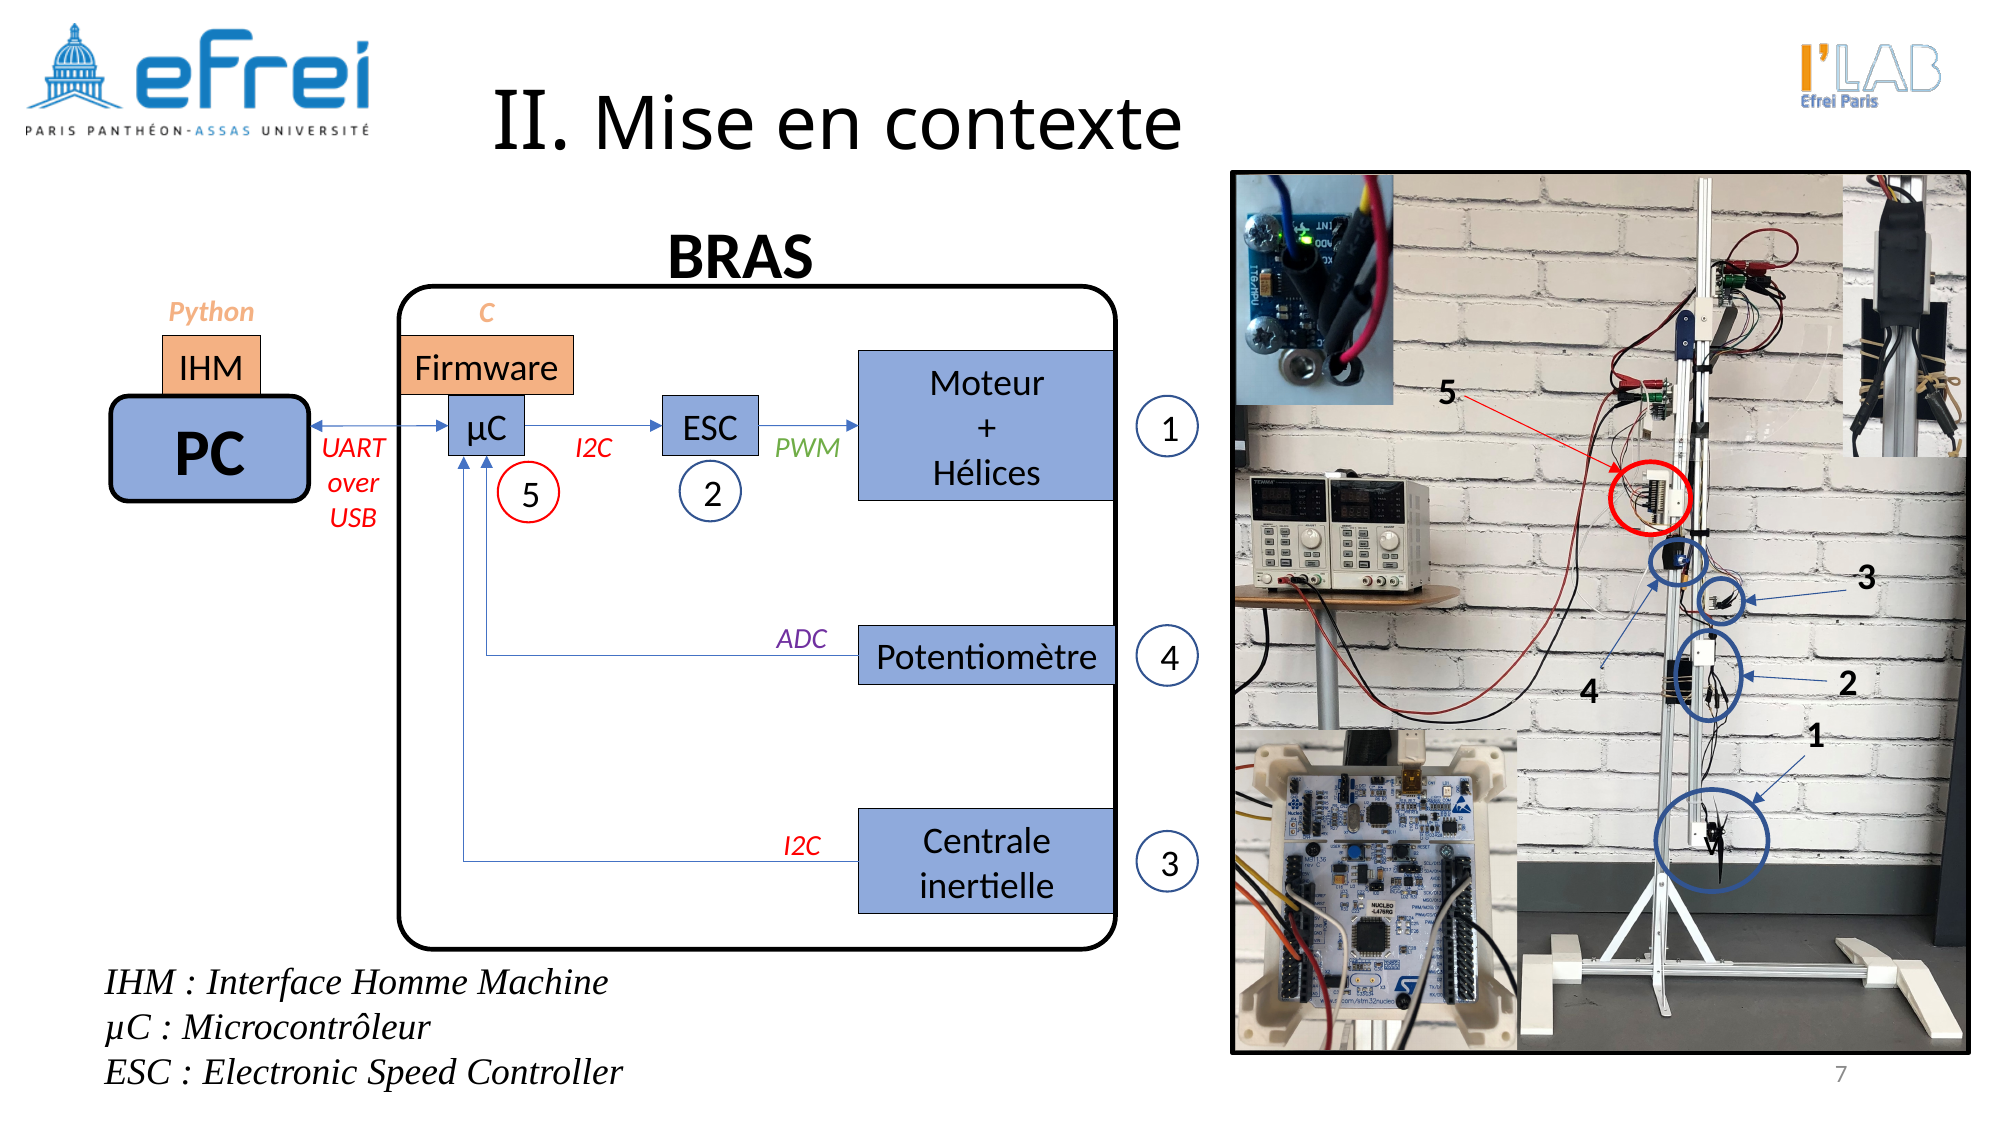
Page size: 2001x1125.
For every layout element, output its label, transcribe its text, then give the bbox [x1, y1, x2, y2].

text_box PC [110, 396, 309, 502]
picture [1788, 2, 1946, 160]
text_box II. Mise en contexte [473, 69, 1205, 176]
text_box 4 [1135, 624, 1199, 687]
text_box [1741, 675, 1828, 681]
text_box I2C [556, 427, 631, 456]
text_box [463, 456, 859, 862]
text_box PWM [757, 420, 858, 456]
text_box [486, 456, 859, 656]
text_box UART over USB [303, 420, 404, 541]
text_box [1600, 578, 1659, 669]
slide_number 7 [1412, 1051, 1863, 1103]
text_box Potentiomètre [859, 625, 1116, 685]
text_box C [463, 286, 510, 336]
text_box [1751, 755, 1805, 805]
text_box 3 [1135, 829, 1199, 893]
picture [26, 23, 371, 138]
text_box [1743, 590, 1847, 602]
text_box [398, 286, 1116, 950]
text_box I2C [556, 420, 631, 426]
text_box I2C [764, 862, 839, 869]
text_box Python [152, 284, 271, 335]
text_box IHM [162, 335, 261, 396]
text_box 1 [1135, 394, 1199, 458]
text_box BRAS [647, 204, 834, 286]
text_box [1464, 395, 1623, 473]
picture [1199, 174, 2000, 1051]
text_box IHM : Interface Homme Machine µC : Microcontrôleur ESC : Electronic Speed Controller [89, 949, 651, 1099]
